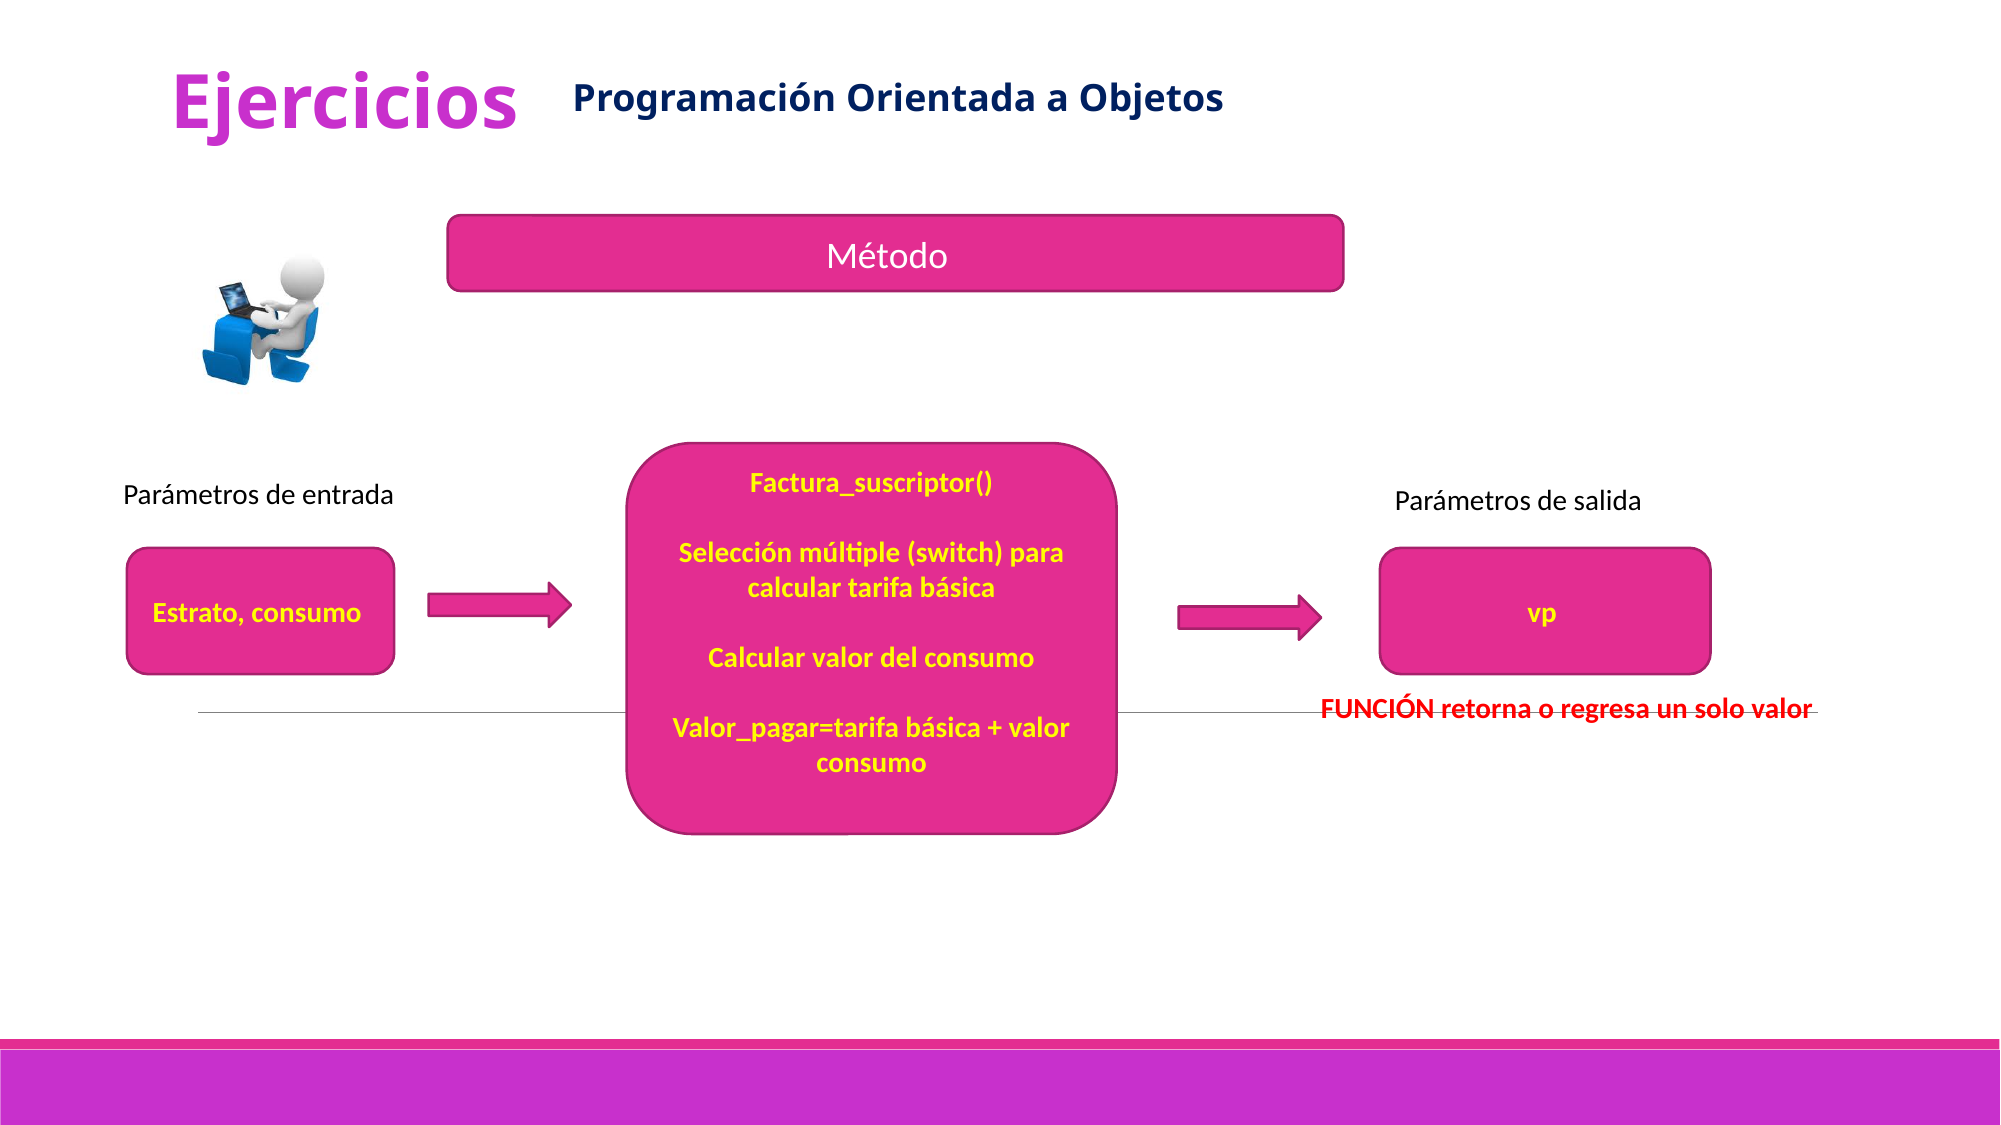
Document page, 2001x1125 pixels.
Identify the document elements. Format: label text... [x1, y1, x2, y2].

text_box Método [446, 213, 1345, 293]
text_box vp [1378, 546, 1712, 676]
text_box Parámetros de entrada [108, 468, 500, 519]
text_box [1177, 594, 1323, 641]
text_box Parámetros de salida [1379, 474, 1772, 524]
text_box Factura_suscriptor() Selección múltiple (switch) para calcular tarifa básica Calcular valor del consumo Valor_pagar=tarifa básica + valor consumo [625, 441, 1118, 836]
text_box Programación Orientada a Objetos [557, 66, 1397, 126]
text_box FUNCIÓN retorna o regresa un solo valor [1306, 682, 1876, 733]
text_box Ejercicios [155, 46, 627, 151]
text_box [427, 581, 572, 629]
picture [179, 244, 342, 406]
text_box Estrato, consumo [125, 546, 396, 676]
